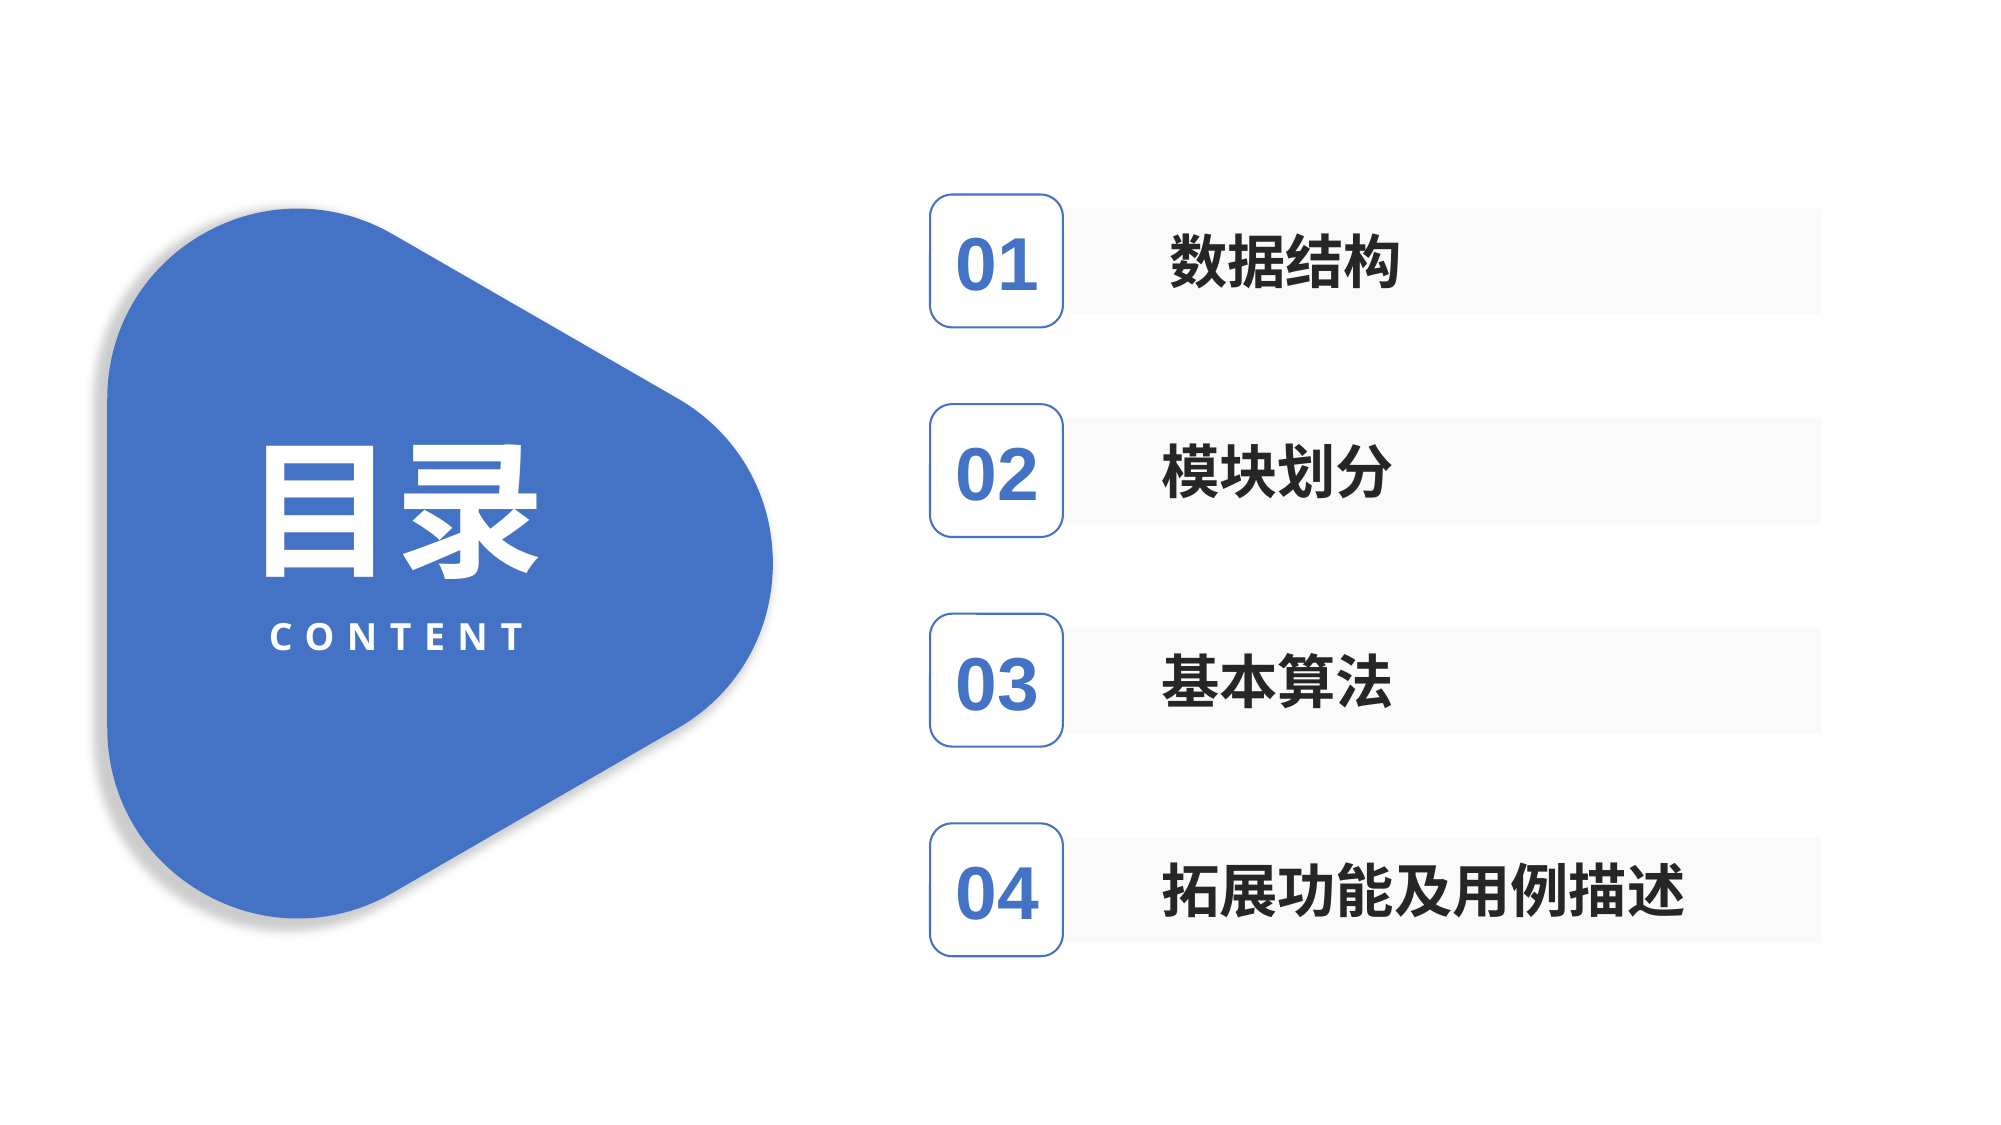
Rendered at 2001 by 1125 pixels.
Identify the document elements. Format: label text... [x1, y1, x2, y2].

list 基本算法 [1146, 637, 1775, 724]
list 模块划分 [1146, 427, 1775, 514]
list 数据结构 [1154, 218, 1783, 304]
list 拓展功能及用例描述 [1146, 846, 1775, 933]
